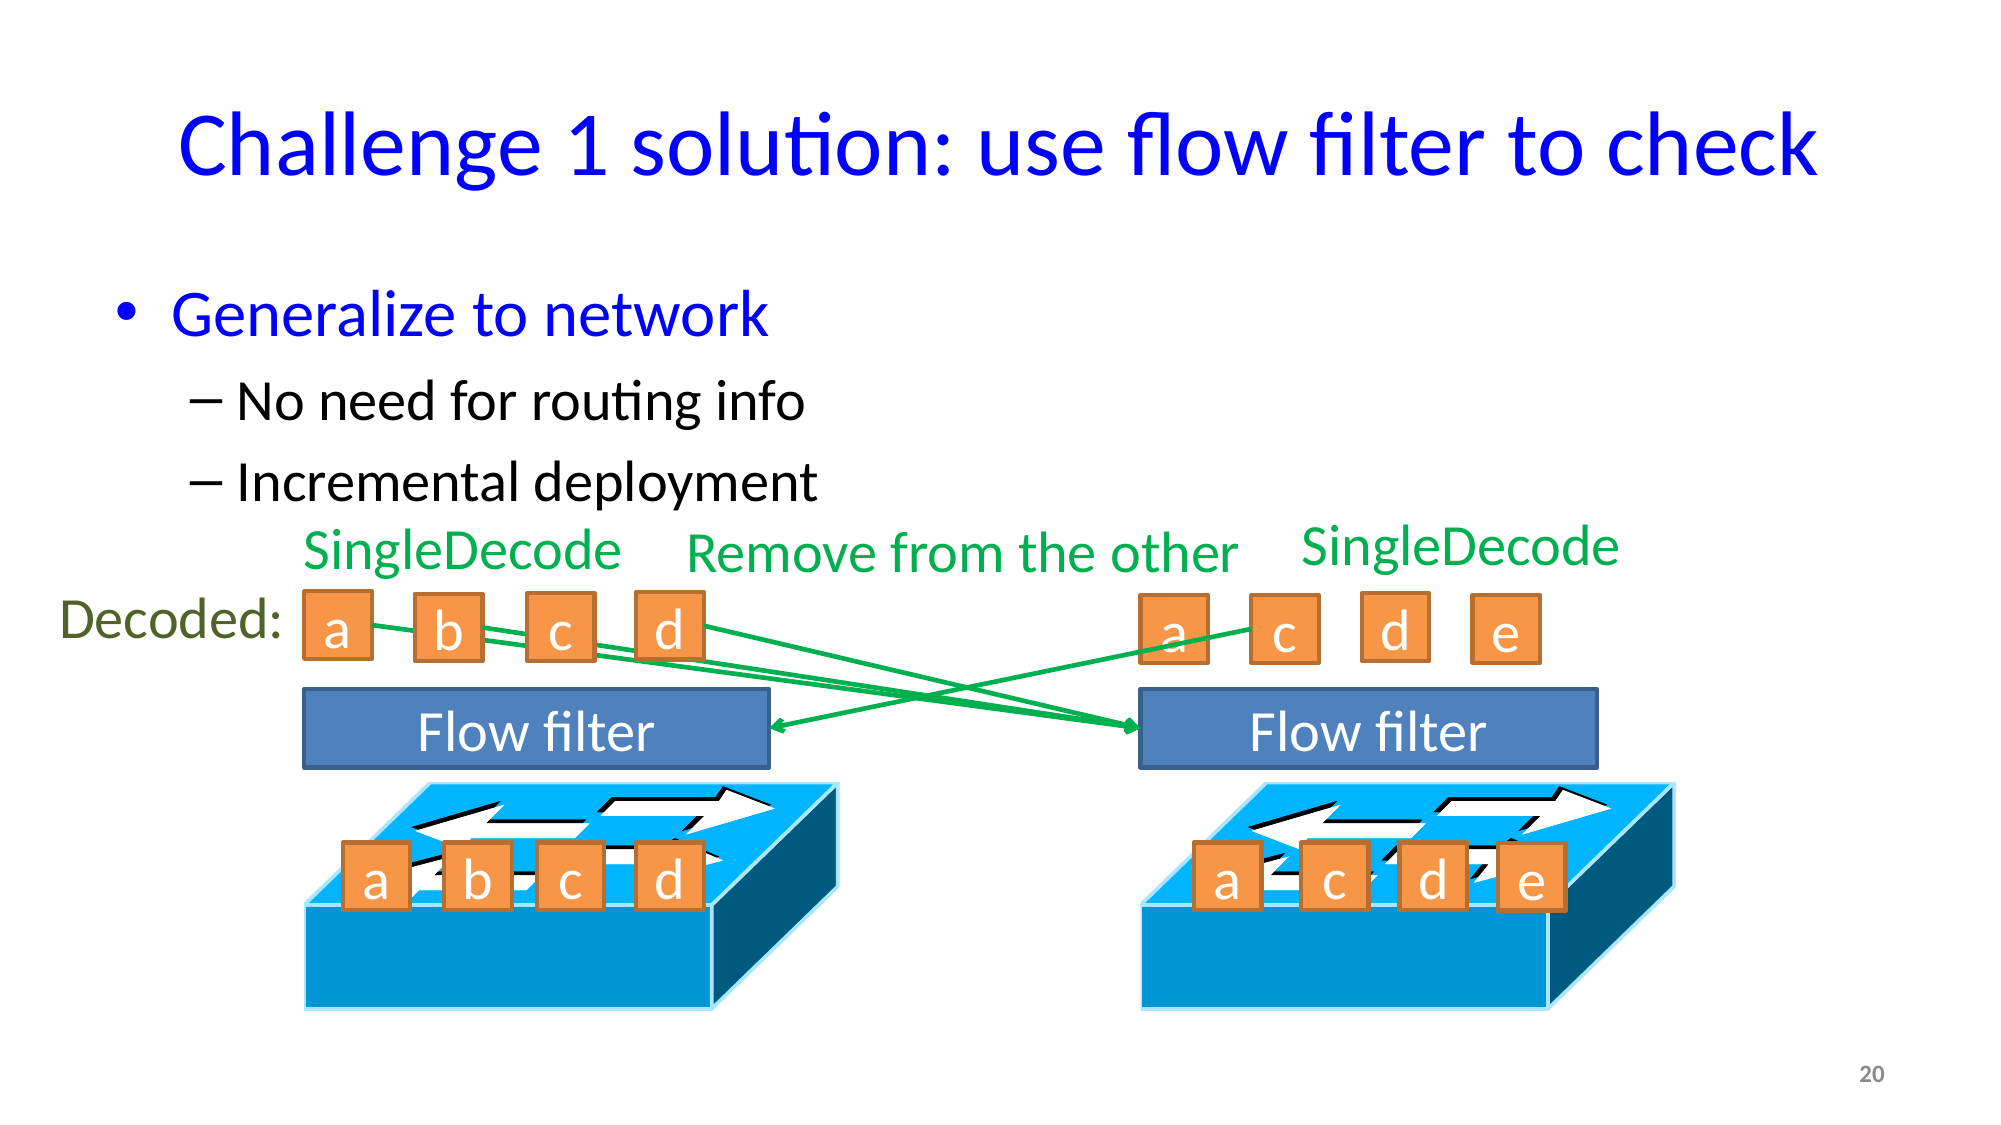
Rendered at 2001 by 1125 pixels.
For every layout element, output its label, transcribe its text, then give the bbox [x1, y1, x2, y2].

text_box SingleDecode [288, 503, 638, 589]
slide_number 20 [1433, 1042, 1900, 1103]
text_box d [634, 590, 706, 623]
text_box c [525, 591, 597, 623]
text_box a [302, 589, 374, 661]
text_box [482, 627, 700, 729]
text_box b [413, 592, 485, 623]
picture [303, 782, 842, 1013]
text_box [703, 625, 1141, 729]
text_box e [1470, 593, 1542, 665]
picture [1140, 782, 1678, 1013]
text_box Decoded: [44, 573, 300, 658]
text_box a [1138, 593, 1210, 627]
text_box Remove from the other [671, 506, 1256, 592]
list Generalize to network No need for routing info Incremental deployment [99, 262, 1901, 1006]
text_box Flow filter [1138, 687, 1599, 770]
text_box SingleDecode [1286, 499, 1637, 585]
text_box d [1360, 591, 1431, 663]
text_box c [1249, 593, 1321, 665]
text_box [1143, 628, 1252, 729]
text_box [371, 624, 698, 729]
text_box Flow filter [302, 687, 771, 770]
title Challenge 1 solution: use flow filter to check [99, 44, 1901, 233]
